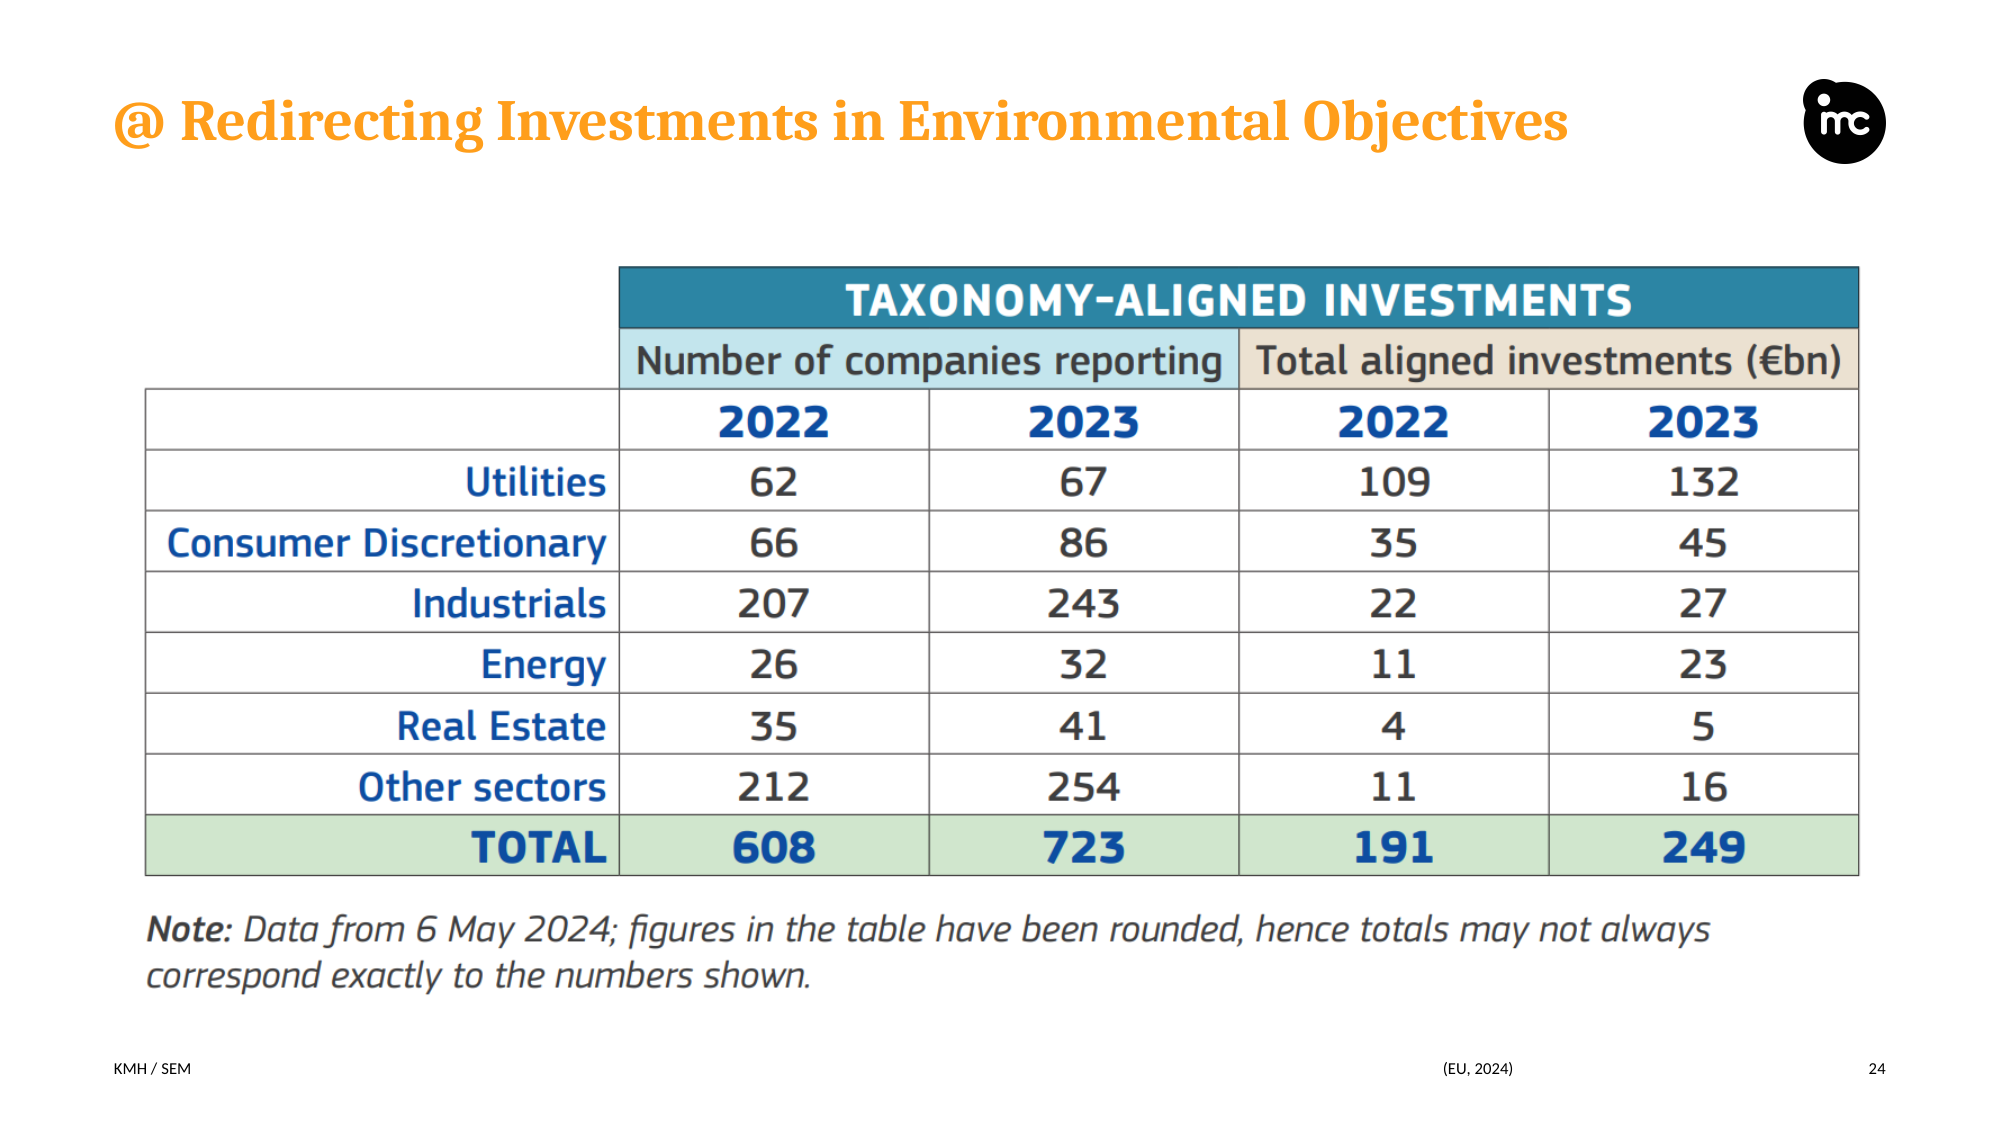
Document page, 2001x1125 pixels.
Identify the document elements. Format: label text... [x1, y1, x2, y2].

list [134, 255, 1866, 1000]
footer KMH / SEM [114, 1056, 953, 1080]
title @ Redirecting Investments in Environmental Objectives [114, 90, 1756, 220]
slide_number 24 [1803, 1056, 1886, 1080]
slide_number (EU, 2024) [1177, 1056, 1780, 1080]
picture [1803, 79, 1886, 164]
